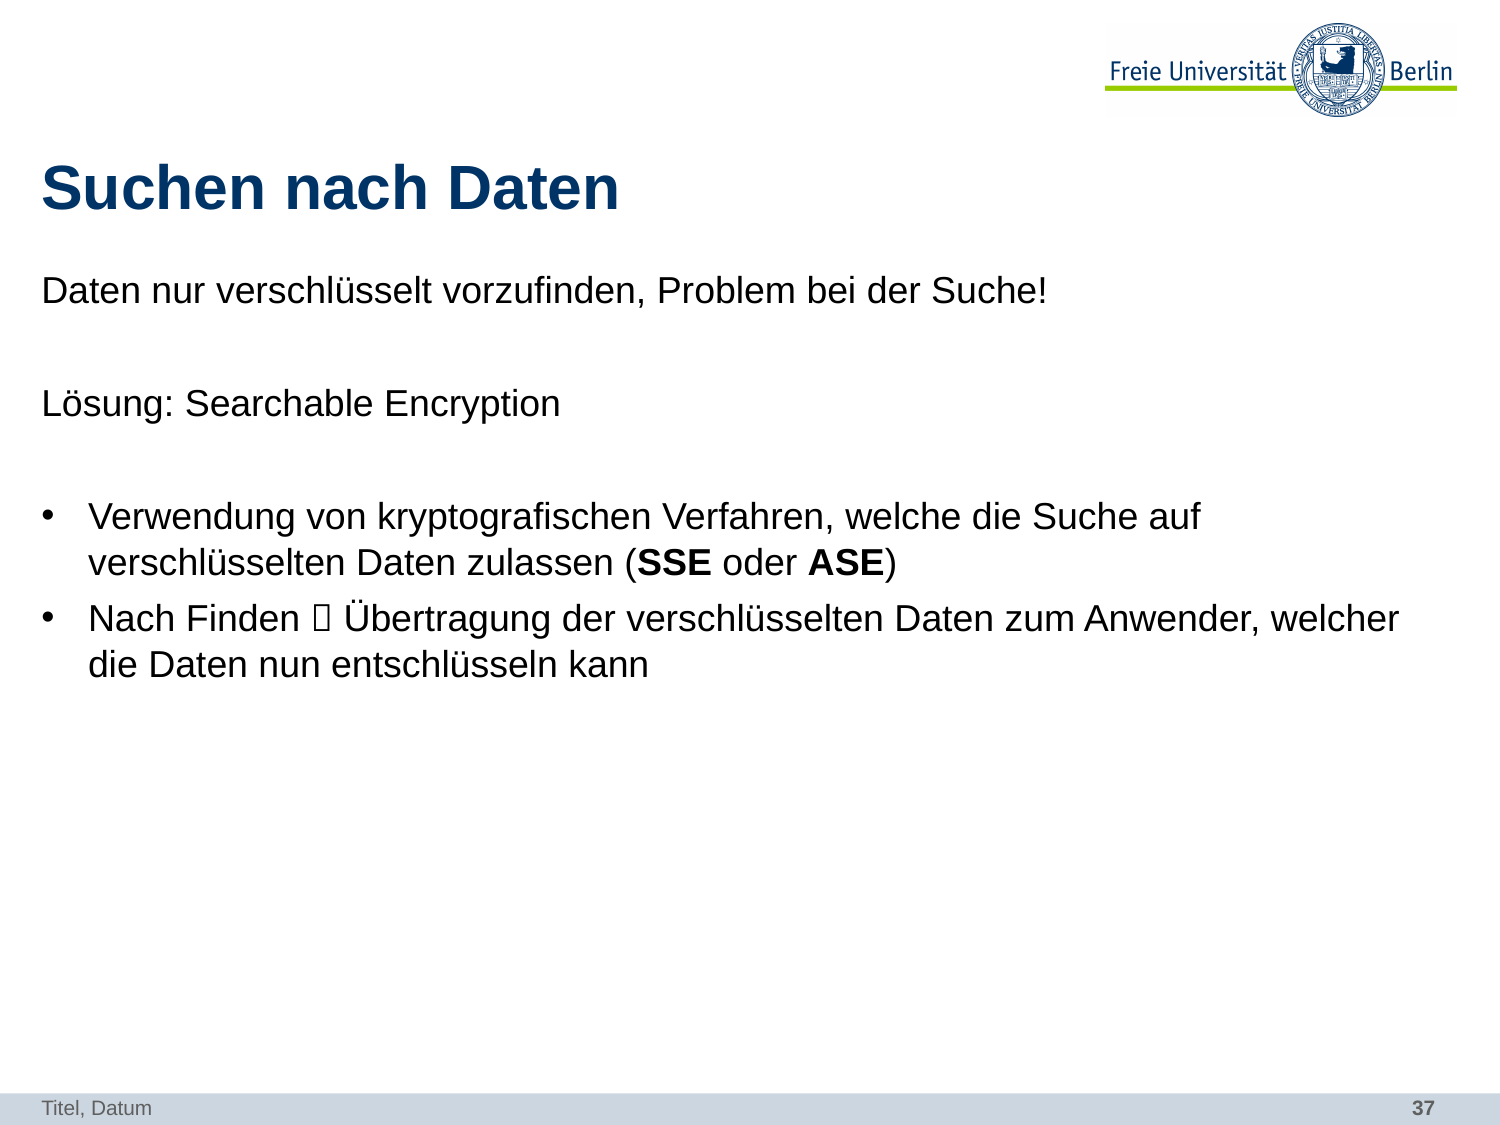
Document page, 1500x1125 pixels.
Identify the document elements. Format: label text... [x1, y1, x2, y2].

title Suchen nach Daten [41, 155, 1459, 226]
picture [1105, 23, 1457, 117]
footer Titel, Datum [40, 1087, 1022, 1125]
list Daten nur verschlüsselt vorzufinden, Problem bei der Suche! Lösung: Searchable Encryption Verwendung von kryptografischen Verfahren, welche die Suche auf verschlüsselten Daten zulassen (SSE oder ASE) Nach Finden  Übertragung der verschlüsselten Daten zum Anwender, welcher die Daten nun entschlüsseln kann [41, 265, 1459, 1064]
